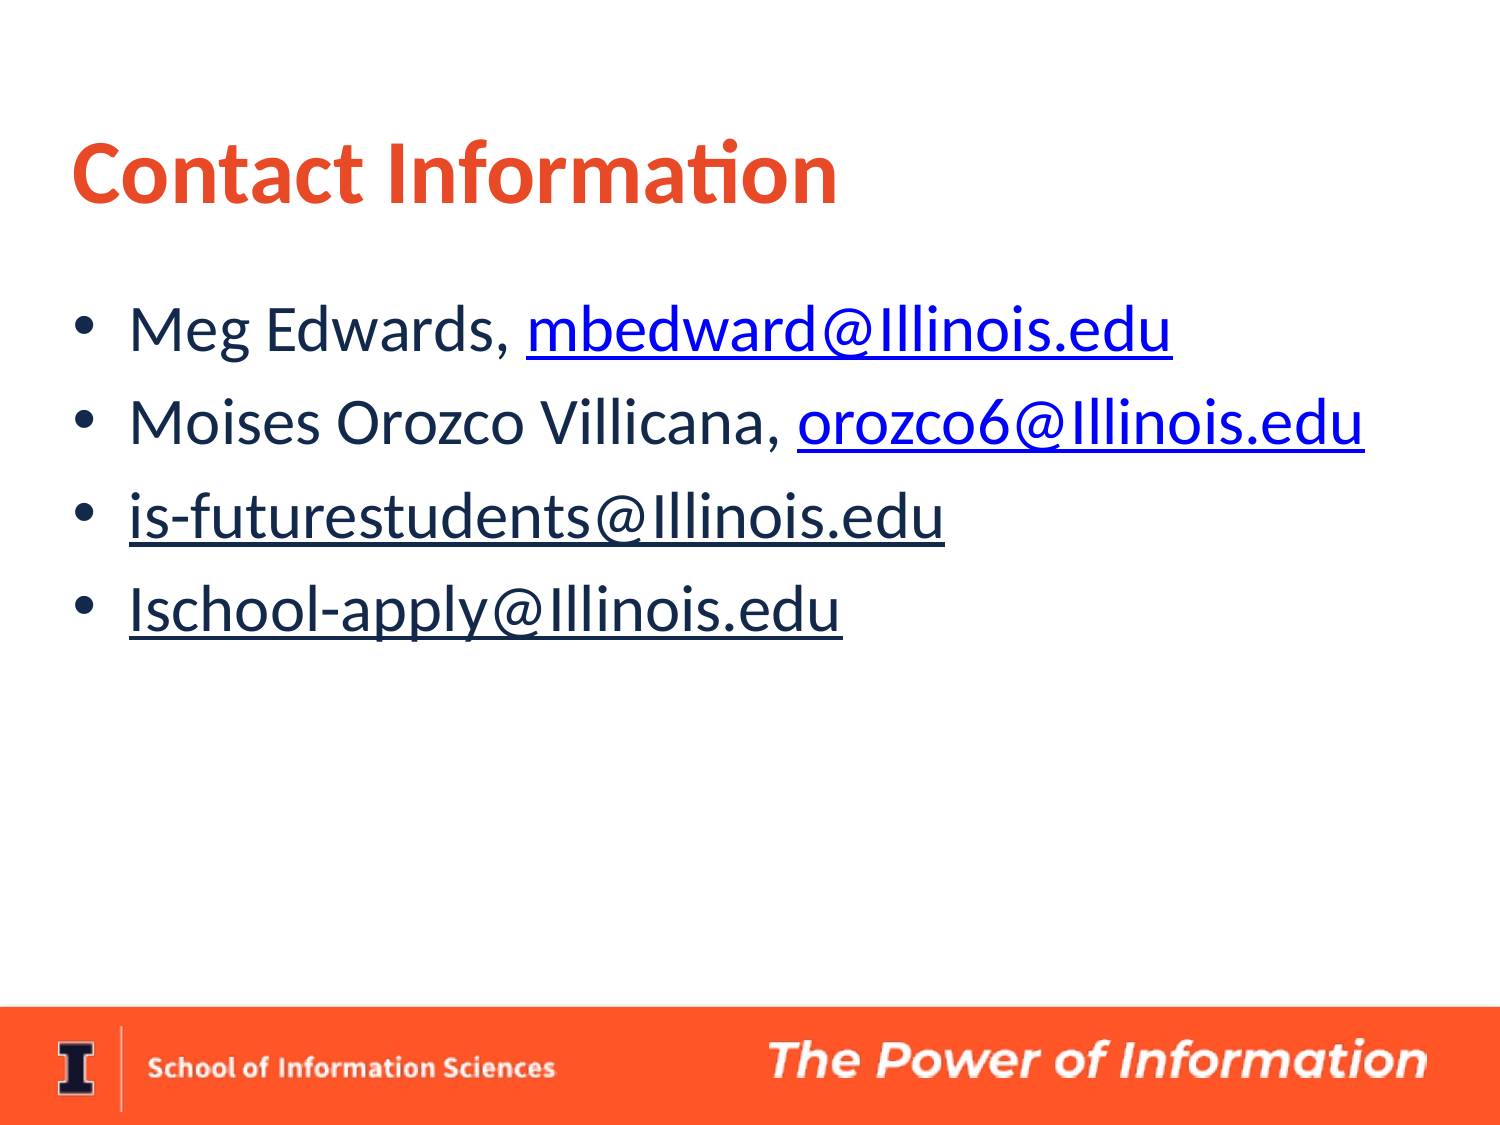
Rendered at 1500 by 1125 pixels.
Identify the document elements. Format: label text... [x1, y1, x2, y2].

picture [769, 1038, 1427, 1078]
title Contact Information [57, 55, 1425, 278]
picture [58, 1026, 557, 1112]
list Meg Edwards, mbedward@Illinois.edu Moises Orozco Villicana, orozco6@Illinois.edu is-futurestudents@Illinois.edu Ischool-apply@Illinois.edu [57, 277, 1424, 971]
